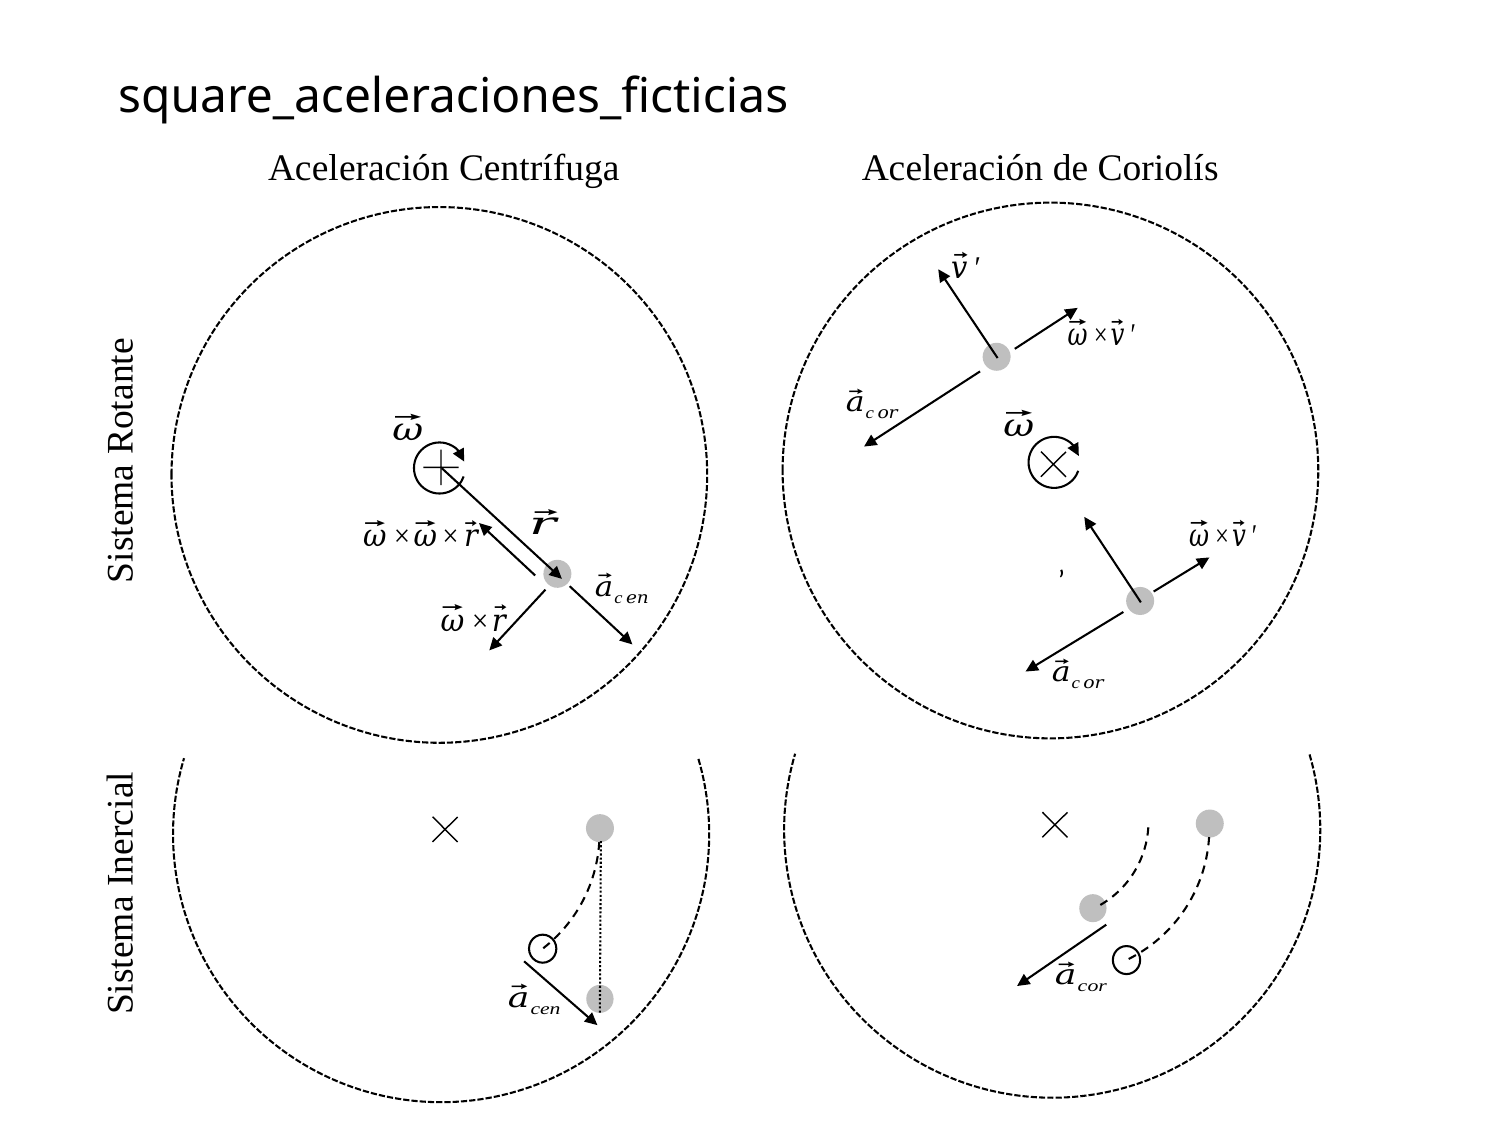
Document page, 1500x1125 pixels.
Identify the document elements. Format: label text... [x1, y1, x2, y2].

title square_aceleraciones_ficticias [103, 59, 1397, 135]
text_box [87, 135, 1321, 1103]
